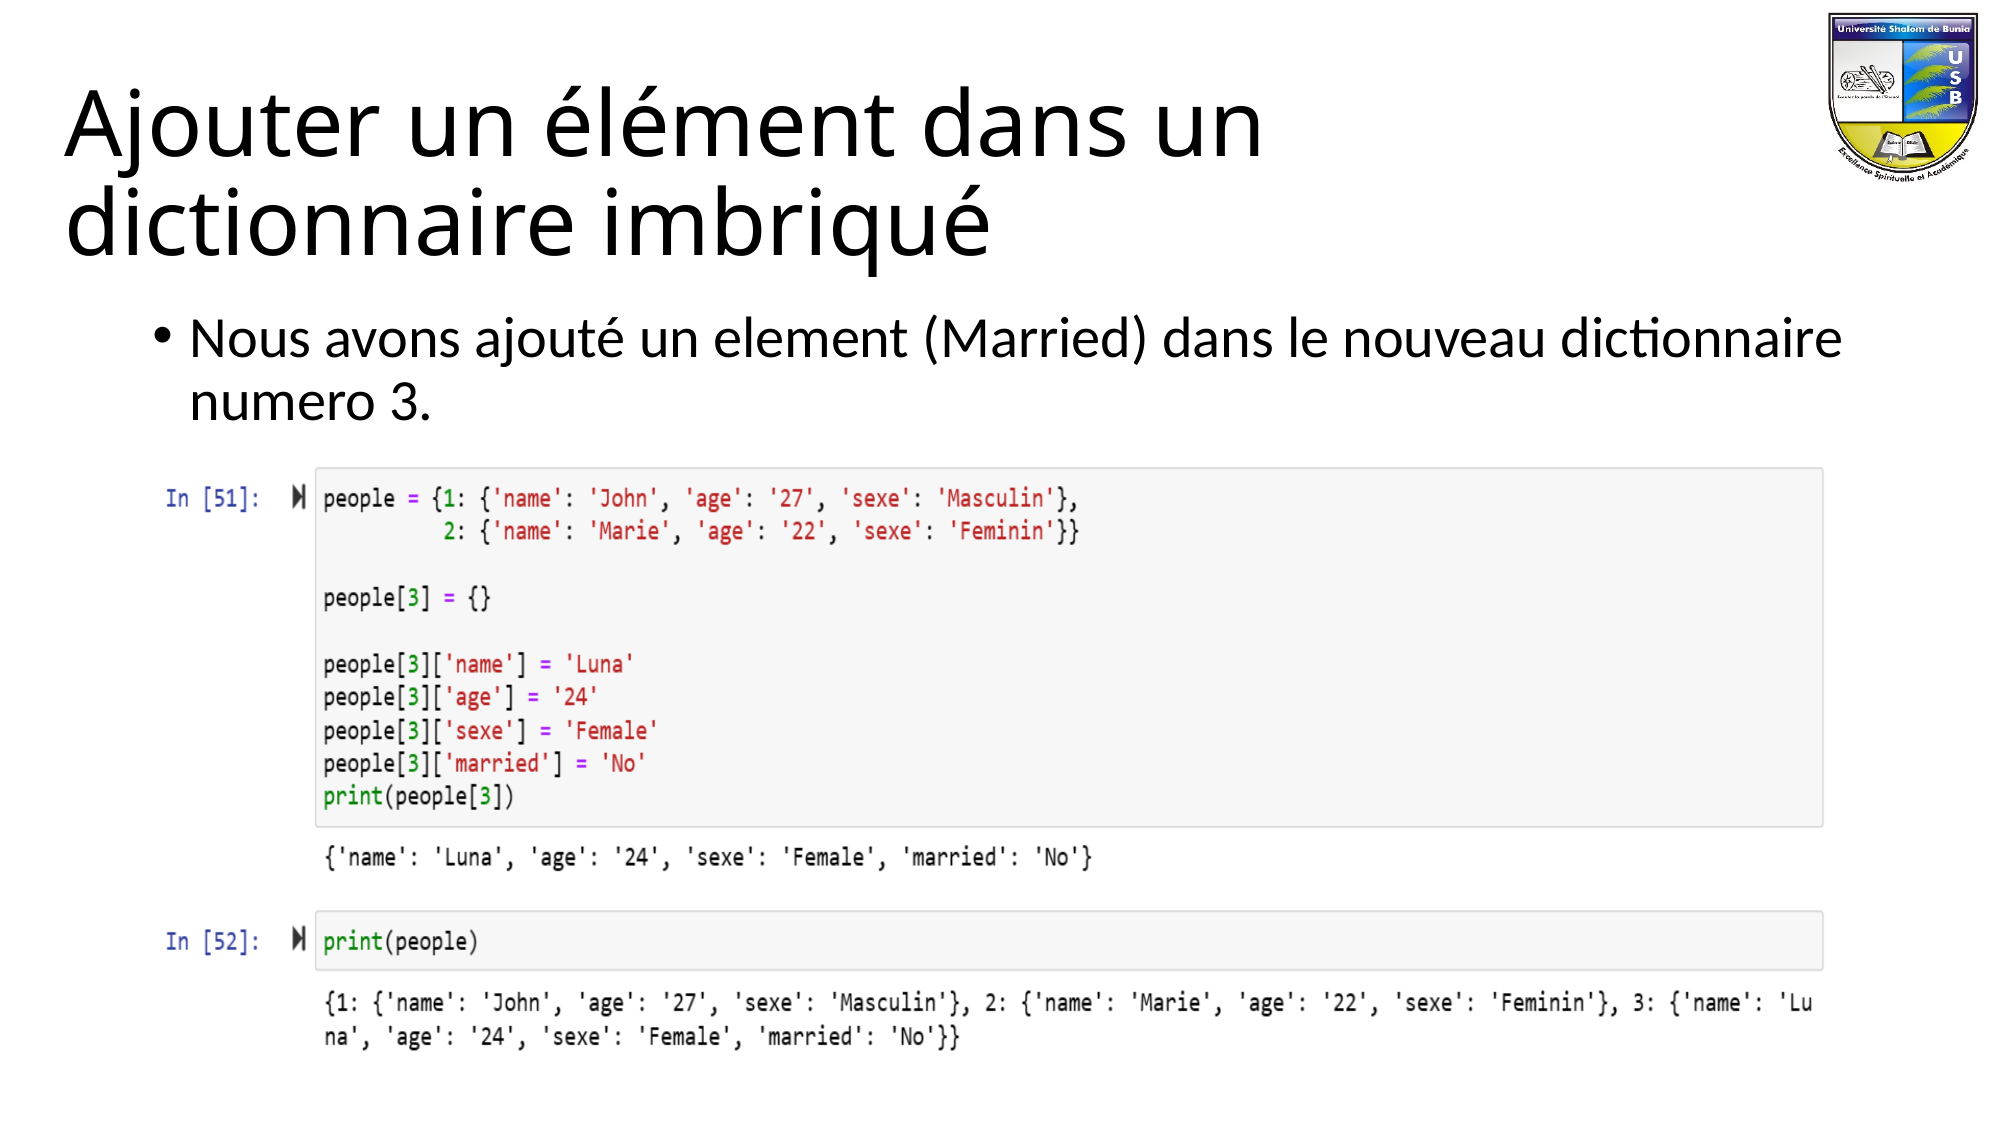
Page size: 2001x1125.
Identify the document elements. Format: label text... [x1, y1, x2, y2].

picture [163, 443, 1836, 1056]
title Ajouter un élément dans un dictionnaire imbriqué [49, 67, 1775, 286]
list Nous avons ajouté un element (Married) dans le nouveau dictionnaire numero 3. [137, 299, 1863, 1014]
picture [1820, 4, 1985, 184]
